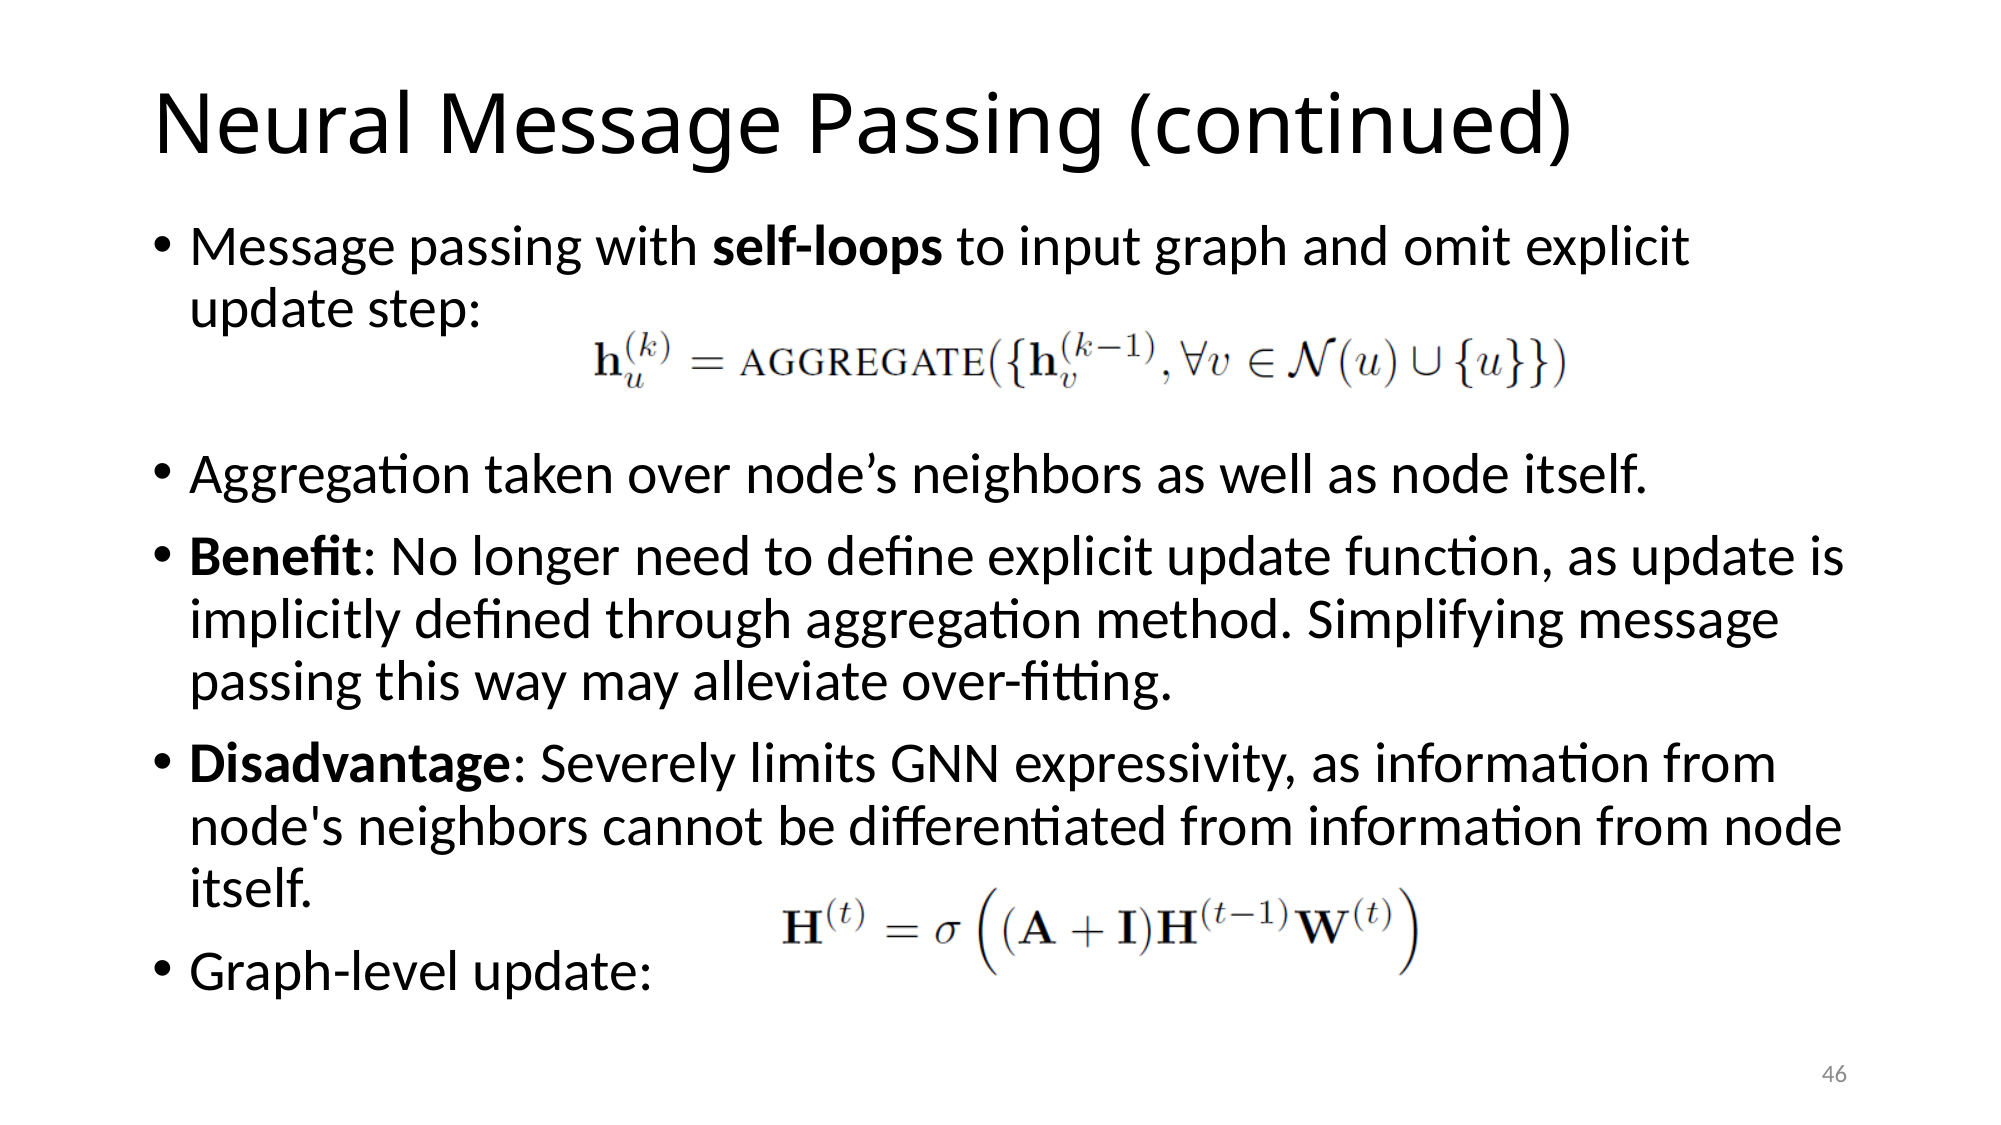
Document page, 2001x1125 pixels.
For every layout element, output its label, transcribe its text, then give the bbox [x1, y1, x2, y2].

slide_number 46 [1412, 1042, 1863, 1103]
picture [574, 313, 1571, 406]
picture [771, 879, 1429, 983]
title Neural Message Passing (continued) [137, 59, 1863, 194]
list Message passing with self-loops to input graph and omit explicit update step: Aggregation taken over node’s neighbors as well as node itself. Benefit: No longer need to define explicit update function, as update is implicitly defined through aggregation method. Simplifying message passing this way may alleviate over-fitting. Disadvantage: Severely limits GNN expressivity, as information from node's neighbors cannot be differentiated from information from node itself. Graph-level update: [137, 208, 1863, 1014]
